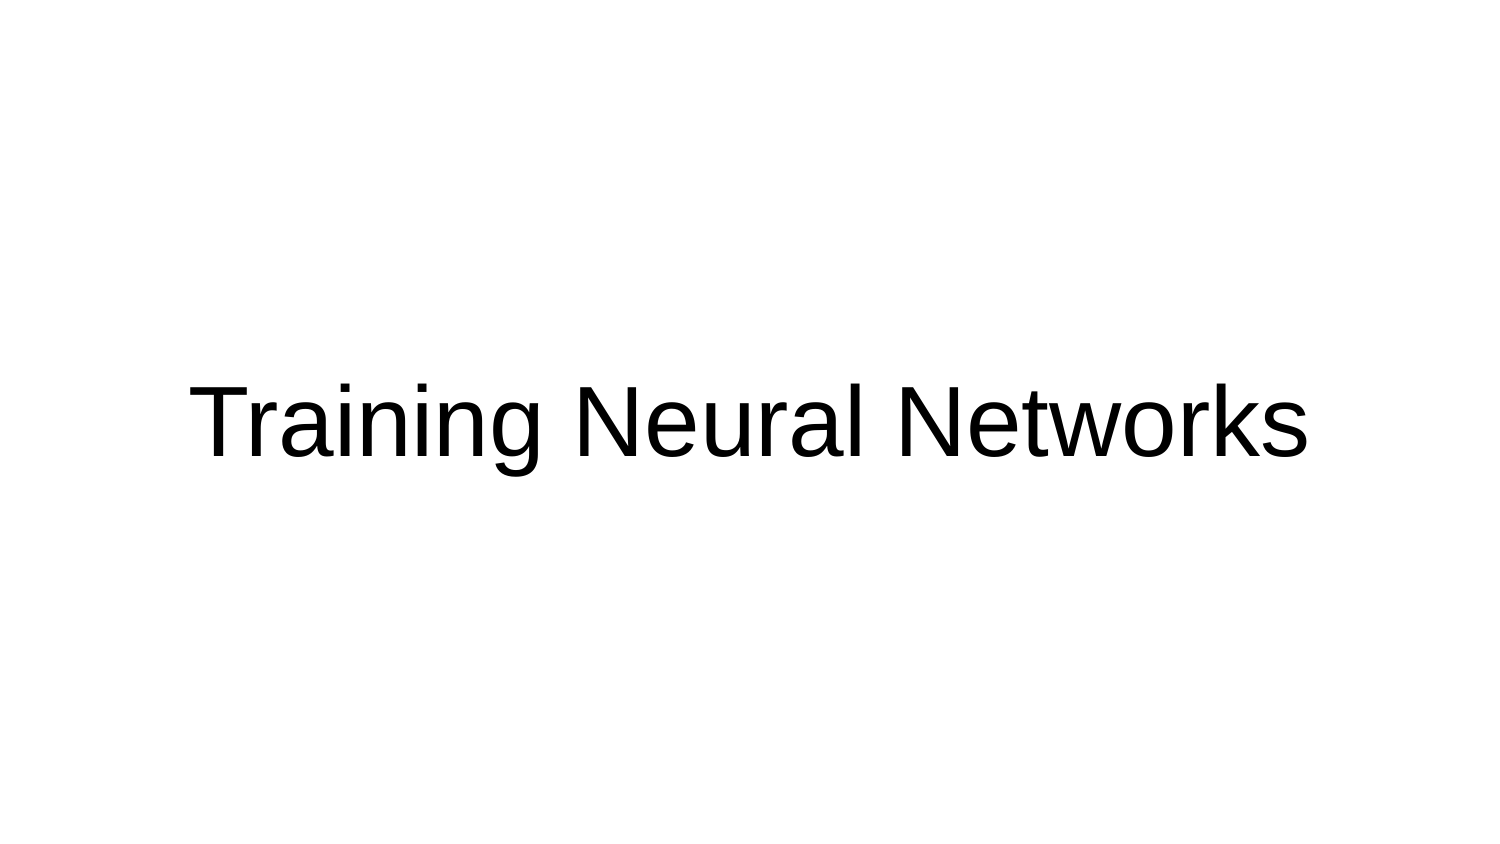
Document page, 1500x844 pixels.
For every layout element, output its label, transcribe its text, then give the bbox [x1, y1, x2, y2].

text_box Training Neural Networks [64, 146, 1436, 698]
